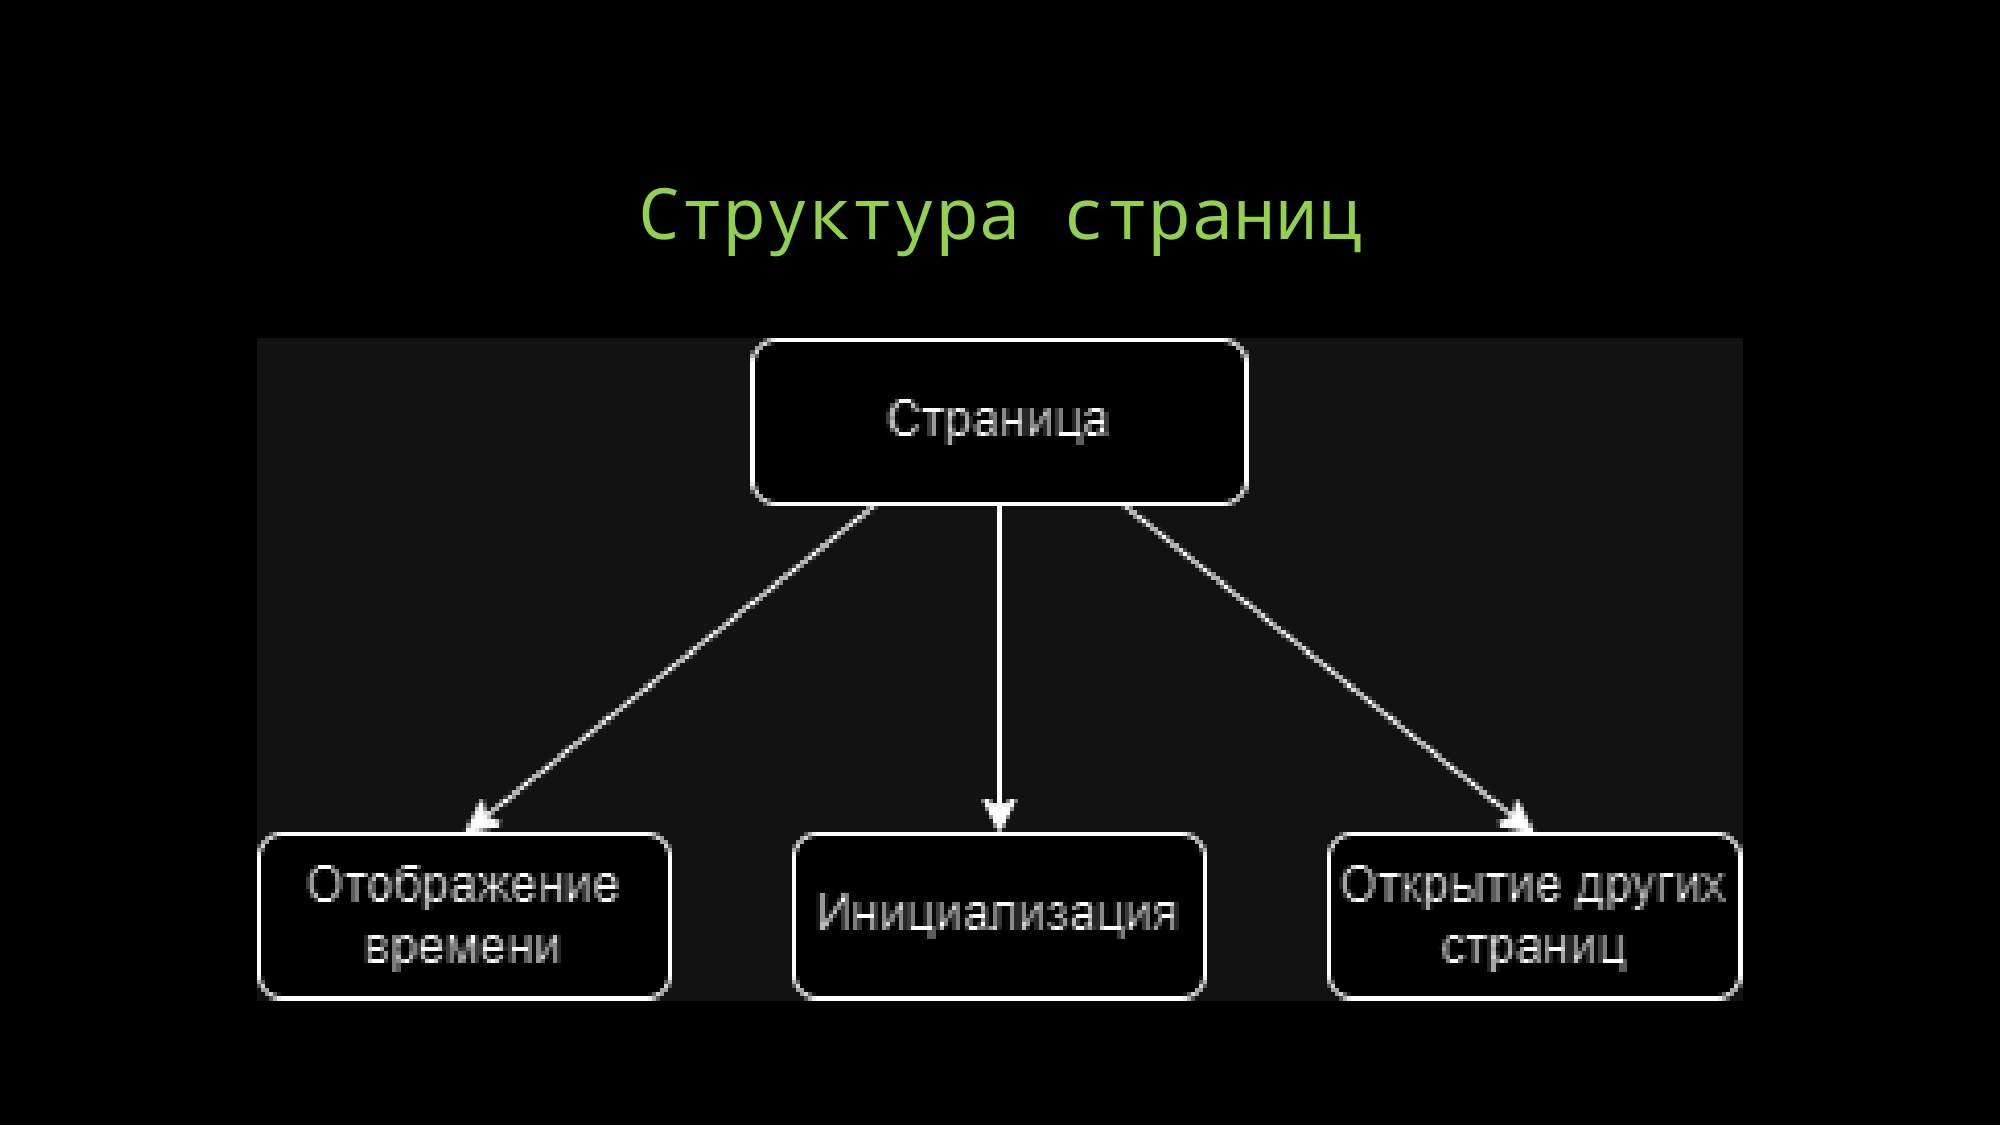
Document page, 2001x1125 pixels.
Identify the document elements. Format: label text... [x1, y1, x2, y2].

title Структура страниц [249, 75, 1750, 263]
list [257, 337, 1743, 1001]
